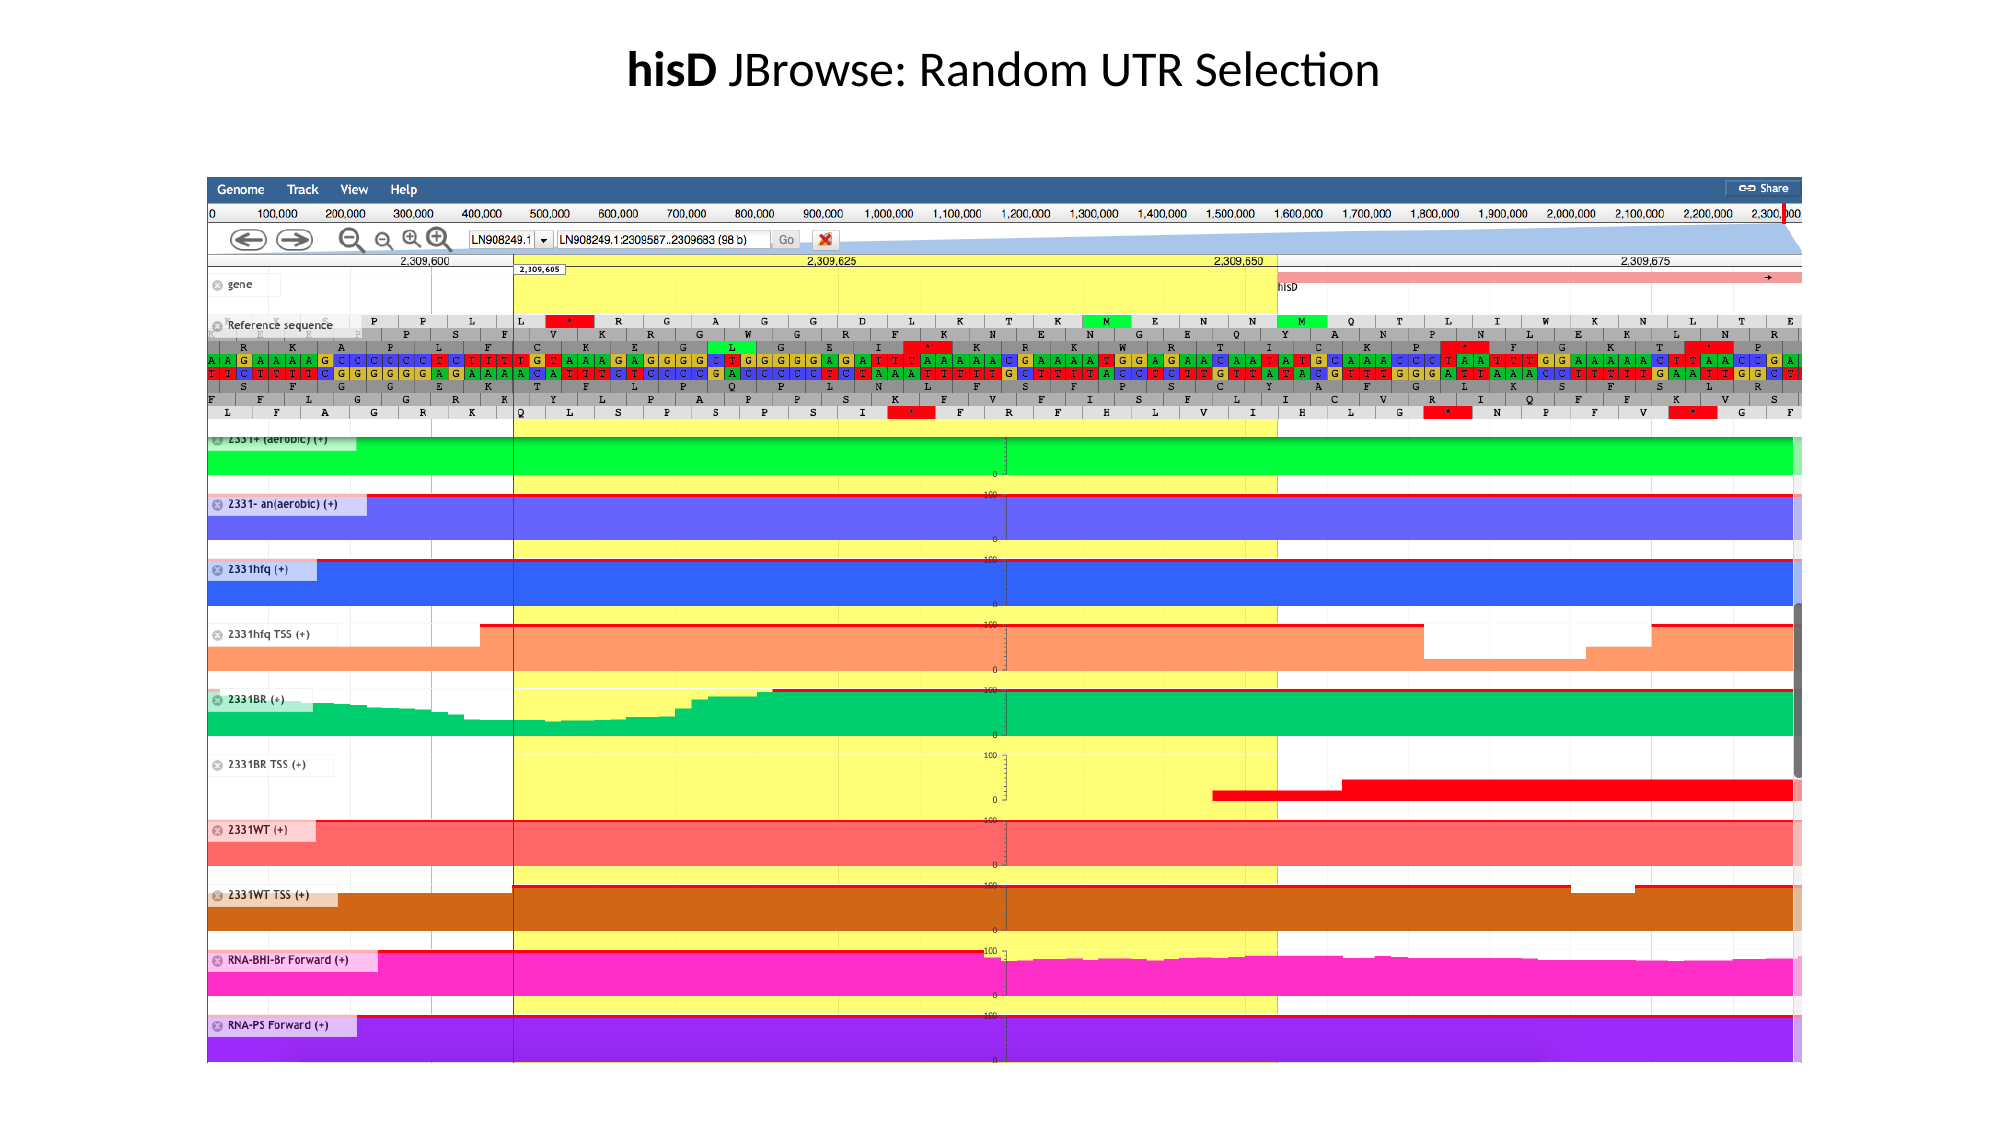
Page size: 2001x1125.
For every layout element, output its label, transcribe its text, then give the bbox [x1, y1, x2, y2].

text_box hisD JBrowse: Random UTR Selection [88, 29, 1920, 105]
picture [206, 177, 1802, 1063]
